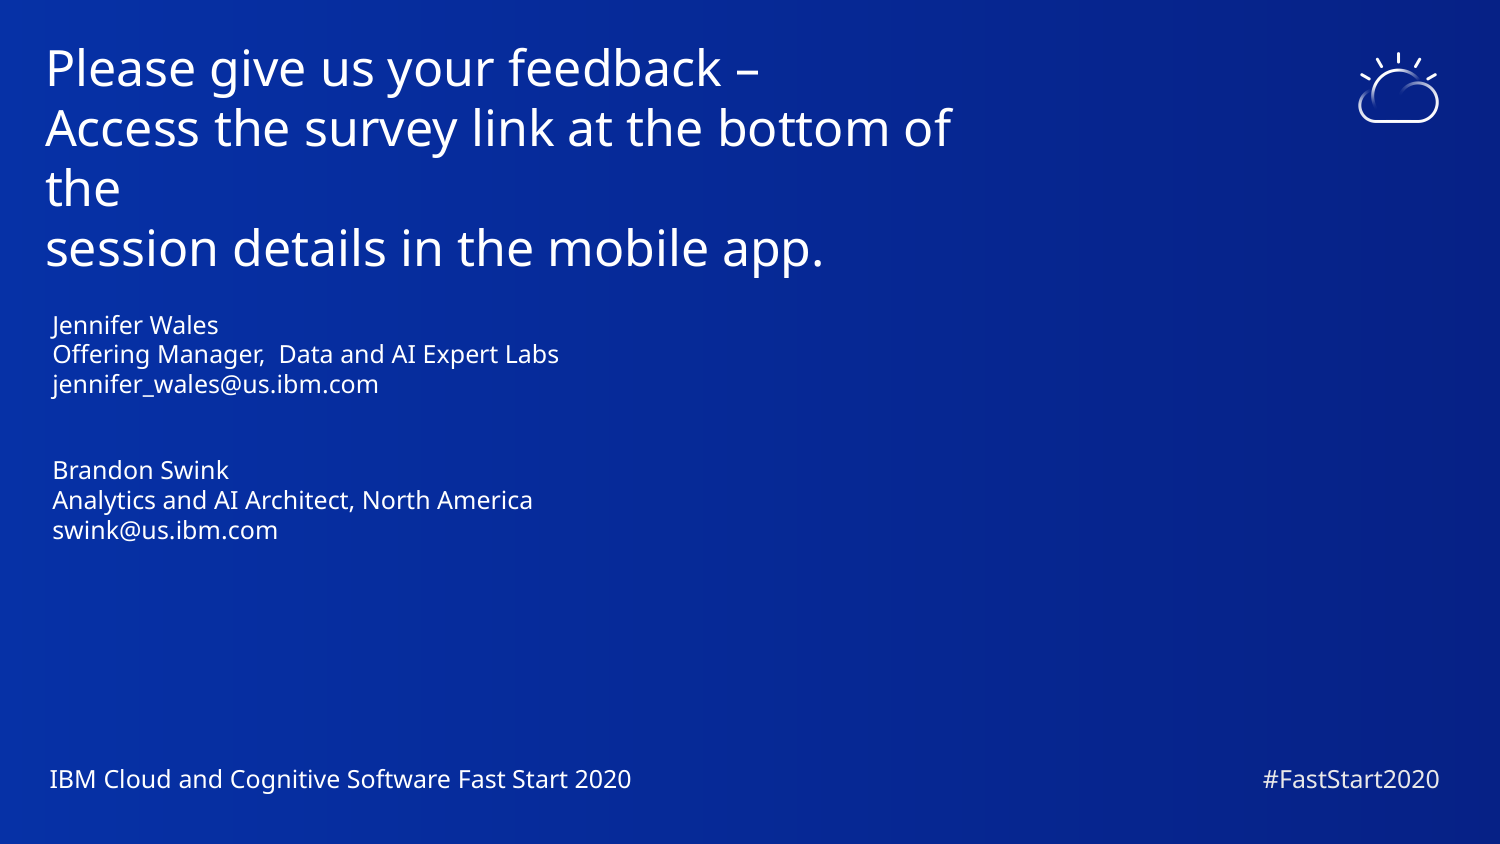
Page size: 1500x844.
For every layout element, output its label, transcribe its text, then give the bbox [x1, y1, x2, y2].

text_box Jennifer Wales Offering Manager, Data and AI Expert Labs jennifer_wales@us.ibm.com [37, 301, 579, 407]
text_box Please give us your feedback – Access the survey link at the bottom of the session details in the mobile app. [37, 29, 996, 284]
text_box Brandon Swink Analytics and AI Architect, North America swink@us.ibm.com [37, 446, 776, 552]
picture [1324, 18, 1473, 157]
